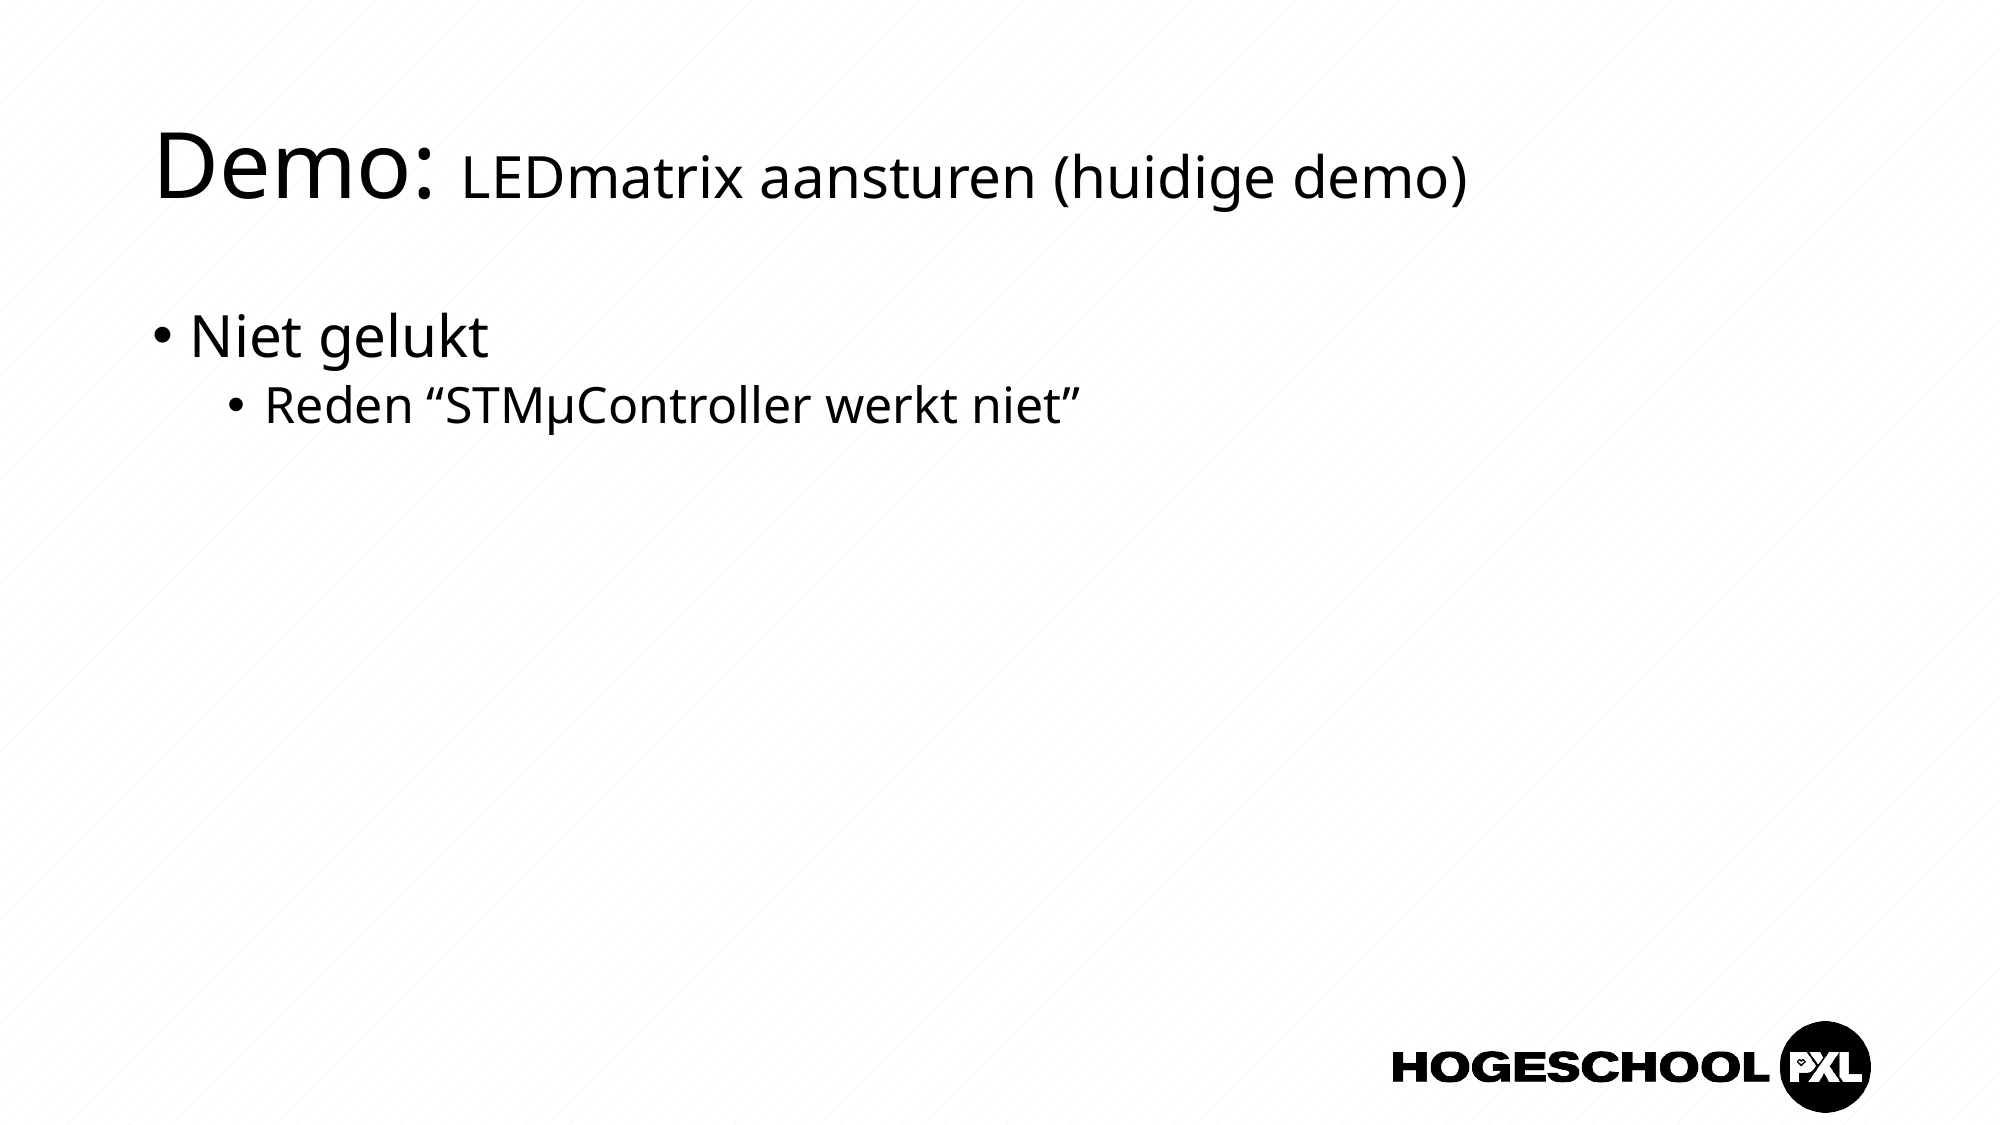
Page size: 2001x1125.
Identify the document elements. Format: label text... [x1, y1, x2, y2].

list Niet gelukt Reden “STMµController werkt niet” [137, 299, 1863, 1014]
picture [1383, 994, 1880, 1125]
title Demo: LEDmatrix aansturen (huidige demo) [137, 59, 1971, 278]
